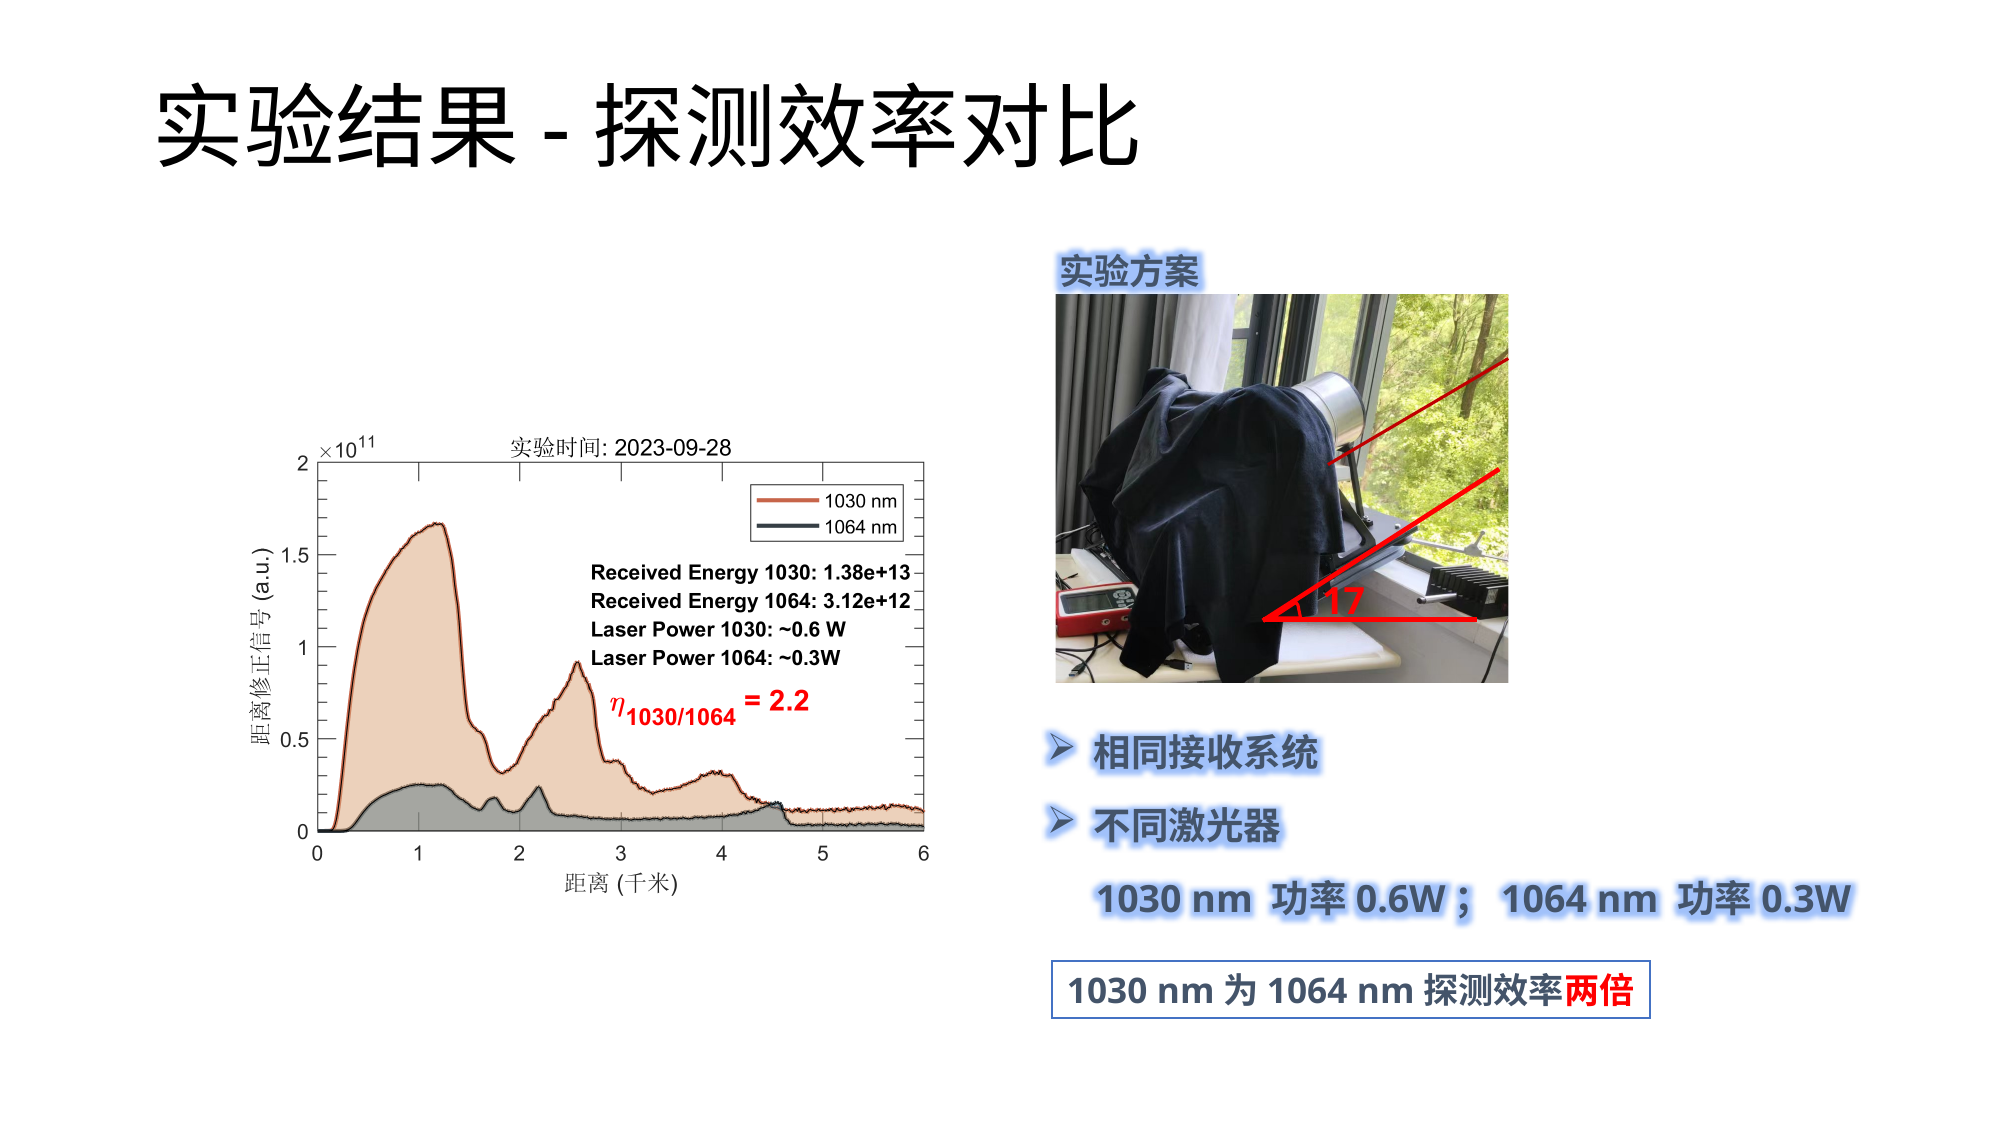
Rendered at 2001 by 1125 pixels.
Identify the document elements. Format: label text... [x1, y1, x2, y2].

text_box 1030 nm为1064 nm探测效率两倍 [1051, 960, 1651, 1019]
text_box 相同接收系统 不同激光器 1030 nm 功率0.6W；1064 nm 功率0.3W [1031, 693, 1911, 928]
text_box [1043, 215, 1509, 683]
picture [249, 435, 929, 896]
title 实验结果-探测效率对比 [137, 22, 1863, 240]
